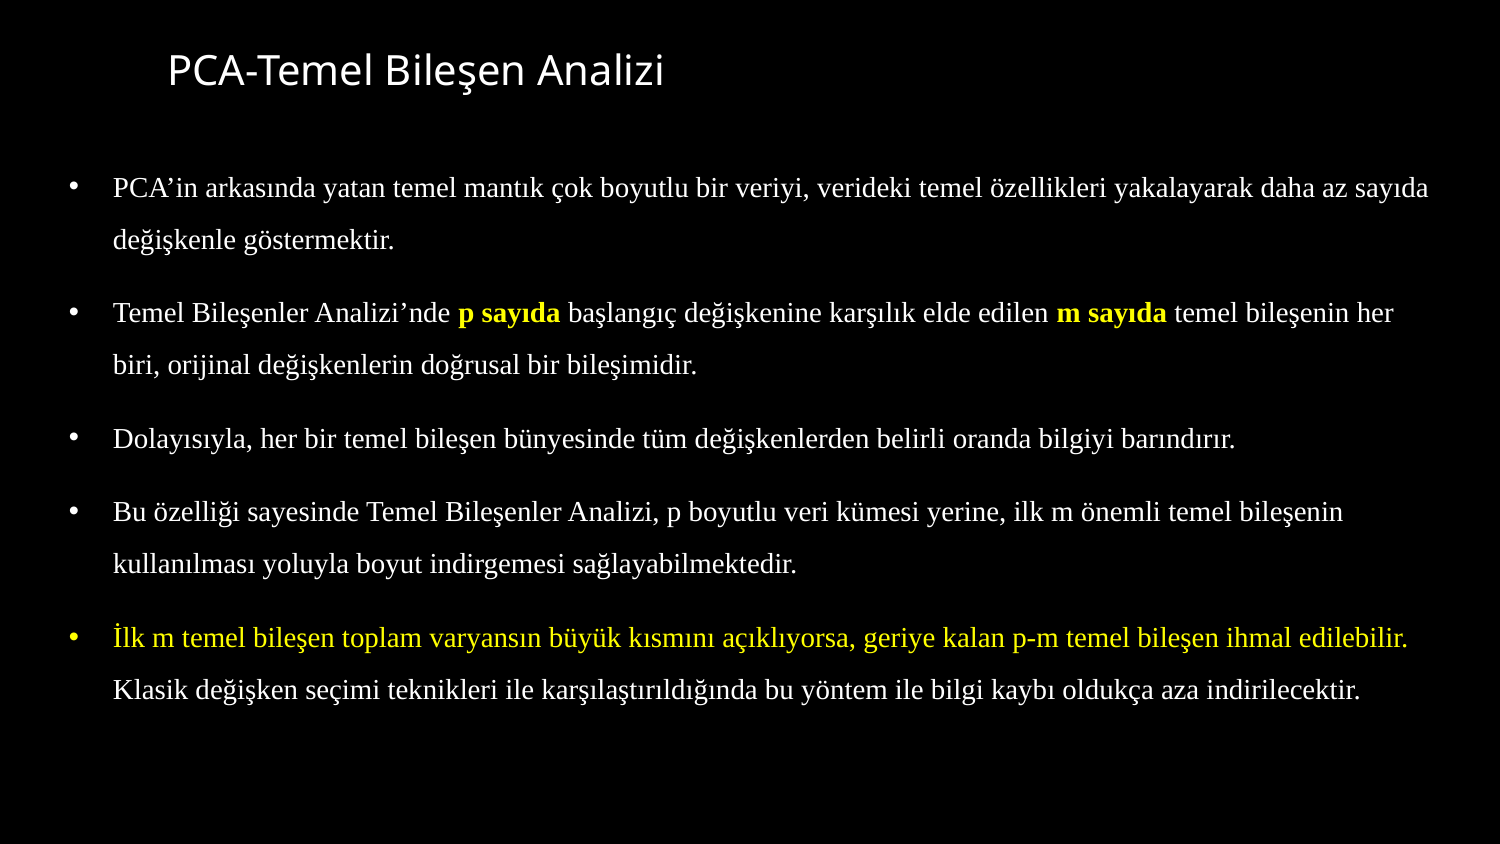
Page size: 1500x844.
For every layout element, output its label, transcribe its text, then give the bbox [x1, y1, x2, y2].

text_box PCA’in arkasında yatan temel mantık çok boyutlu bir veriyi, verideki temel özellikleri yakalayarak daha az sayıda değişkenle göstermektir. Temel Bileşenler Analizi’nde p sayıda başlangıç değişkenine karşılık elde edilen m sayıda temel bileşenin her biri, orijinal değişkenlerin doğrusal bir bileşimidir. Dolayısıyla, her bir temel bileşen bünyesinde tüm değişkenlerden belirli oranda bilgiyi barındırır. Bu özelliği sayesinde Temel Bileşenler Analizi, p boyutlu veri kümesi yerine, ilk m önemli temel bileşenin kullanılması yoluyla boyut indirgemesi sağlayabilmektedir. İlk m temel bileşen toplam varyansın büyük kısmını açıklıyorsa, geriye kalan p-m temel bileşen ihmal edilebilir. Klasik değişken seçimi teknikleri ile karşılaştırıldığında bu yöntem ile bilgi kaybı oldukça aza indirilecektir. [53, 143, 1446, 742]
title PCA-Temel Bileşen Analizi [152, 0, 1338, 143]
